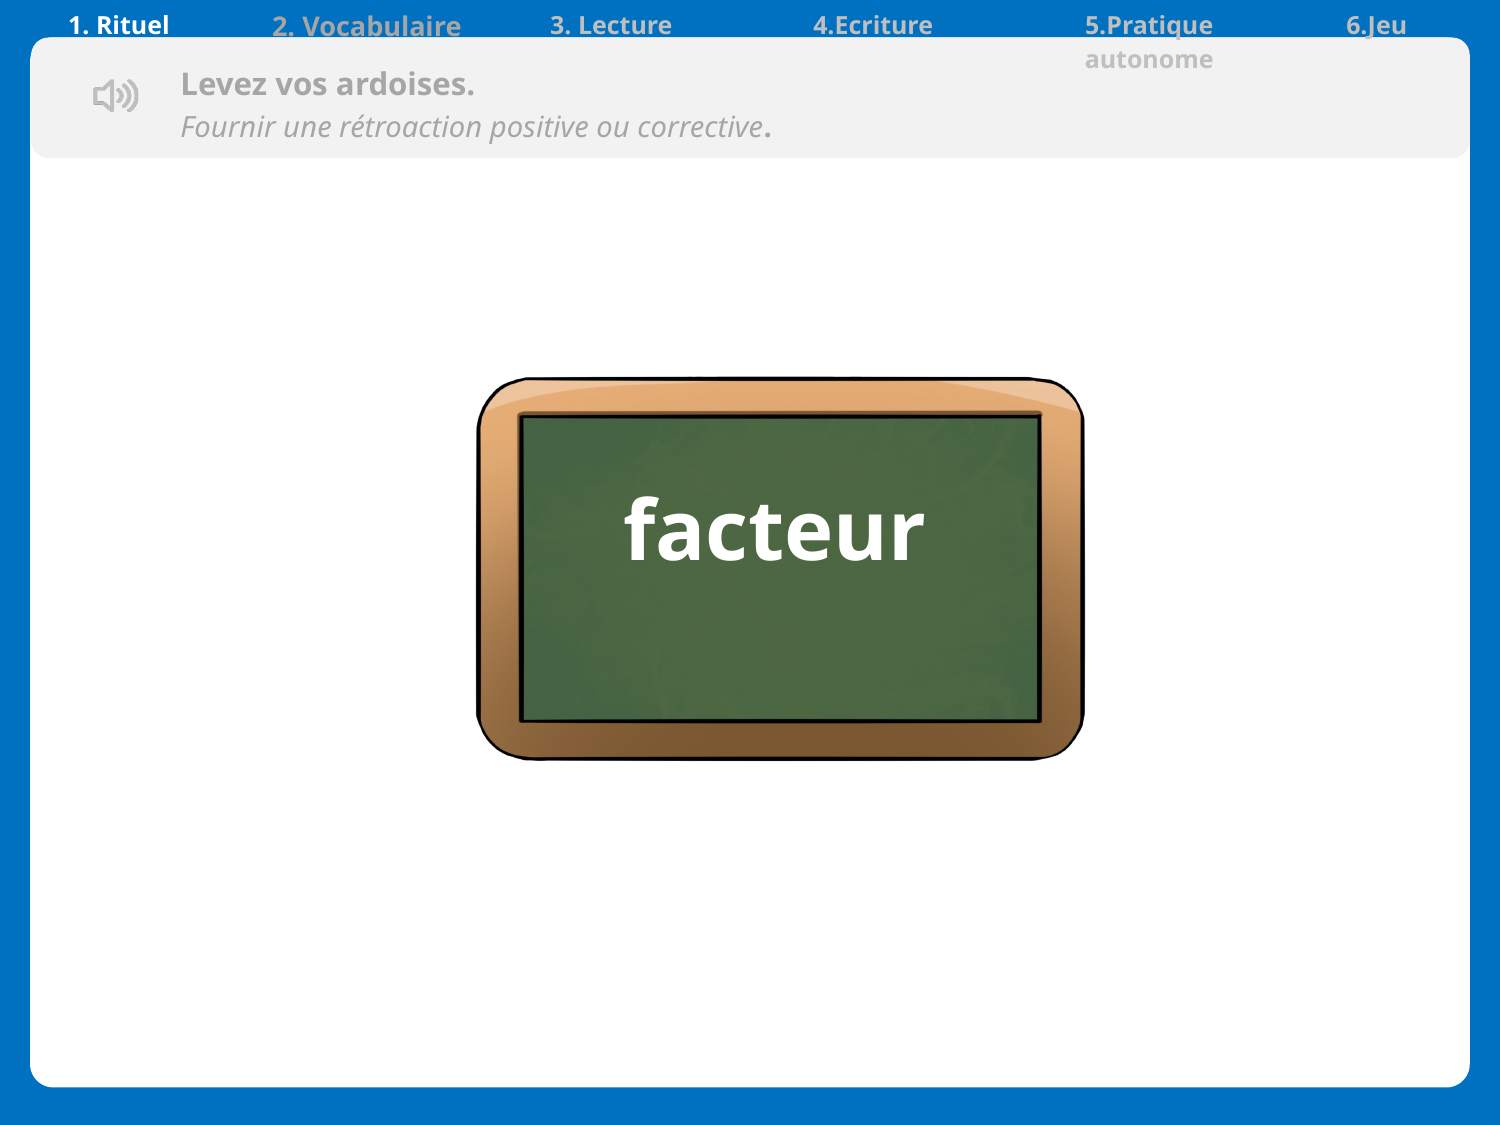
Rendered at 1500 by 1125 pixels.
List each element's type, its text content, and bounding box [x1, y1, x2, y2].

picture [358, 281, 1189, 844]
table_header 3. Lecture [489, 0, 734, 52]
table_header 5.Pratique autonome [1013, 0, 1286, 83]
text_box [0, 0, 1500, 1125]
table_header 6.Jeu [1286, 0, 1468, 83]
table_header 2. Vocabulaire [245, 0, 489, 52]
text_box Levez vos ardoises. Fournir une rétroaction positive ou corrective. [165, 52, 1254, 151]
table_header 4.Ecriture [734, 0, 1013, 52]
text_box [29, 43, 1472, 161]
text_box [93, 83, 139, 112]
table_header 1. Rituel [0, 0, 245, 83]
text_box [27, 83, 1472, 1090]
